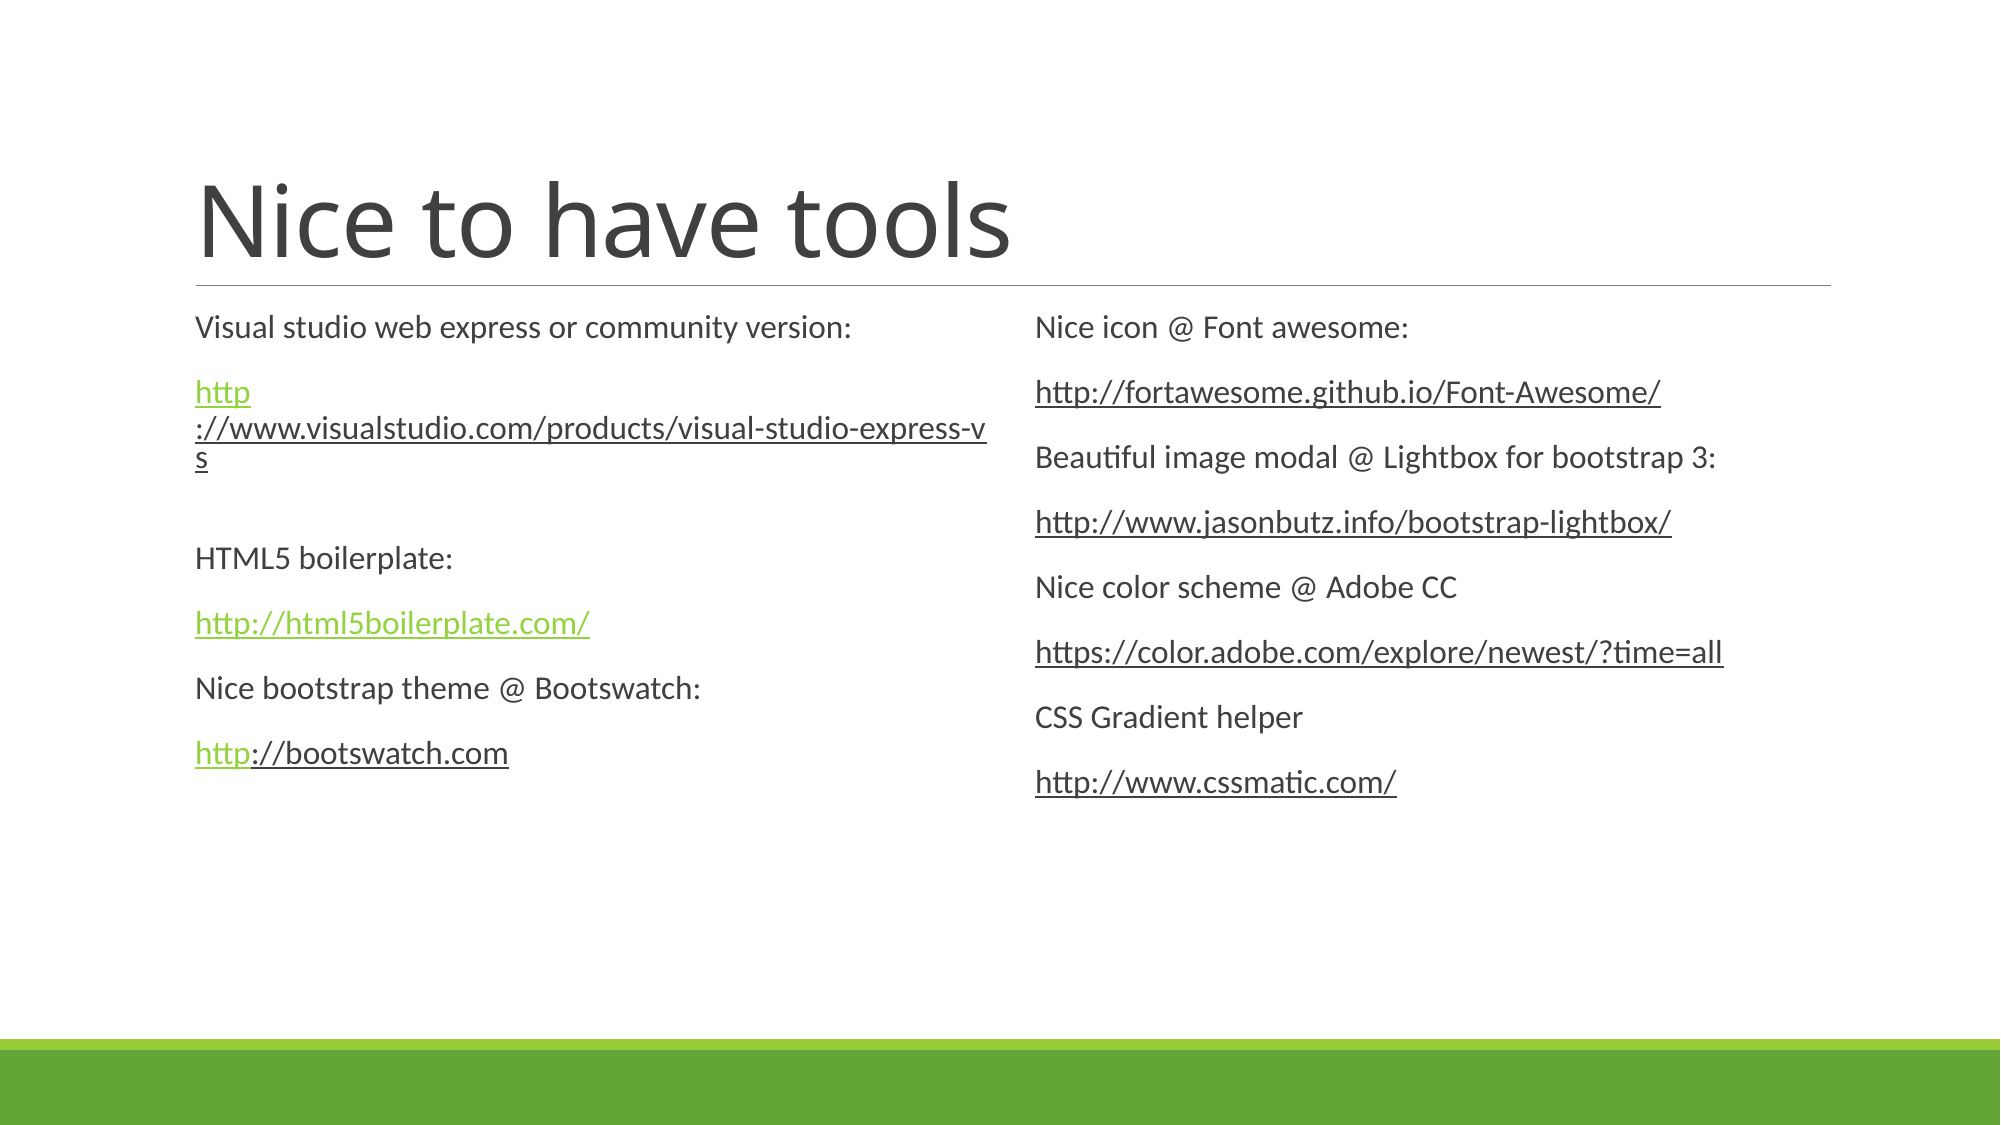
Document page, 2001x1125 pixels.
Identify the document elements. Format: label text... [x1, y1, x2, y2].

list Visual studio web express or community version: http://www.visualstudio.com/products/visual-studio-express-vs HTML5 boilerplate: http://html5boilerplate.com/ Nice bootstrap theme @ Bootswatch: http://bootswatch.com [180, 302, 990, 963]
list Nice icon @ Font awesome: http://fortawesome.github.io/Font-Awesome/ Beautiful image modal @ Lightbox for bootstrap 3: http://www.jasonbutz.info/bootstrap-lightbox/ Nice color scheme @ Adobe CC https://color.adobe.com/explore/newest/?time=all CSS Gradient helper http://www.cssmatic.com/ [1020, 302, 1830, 963]
title Nice to have tools [180, 47, 1830, 285]
